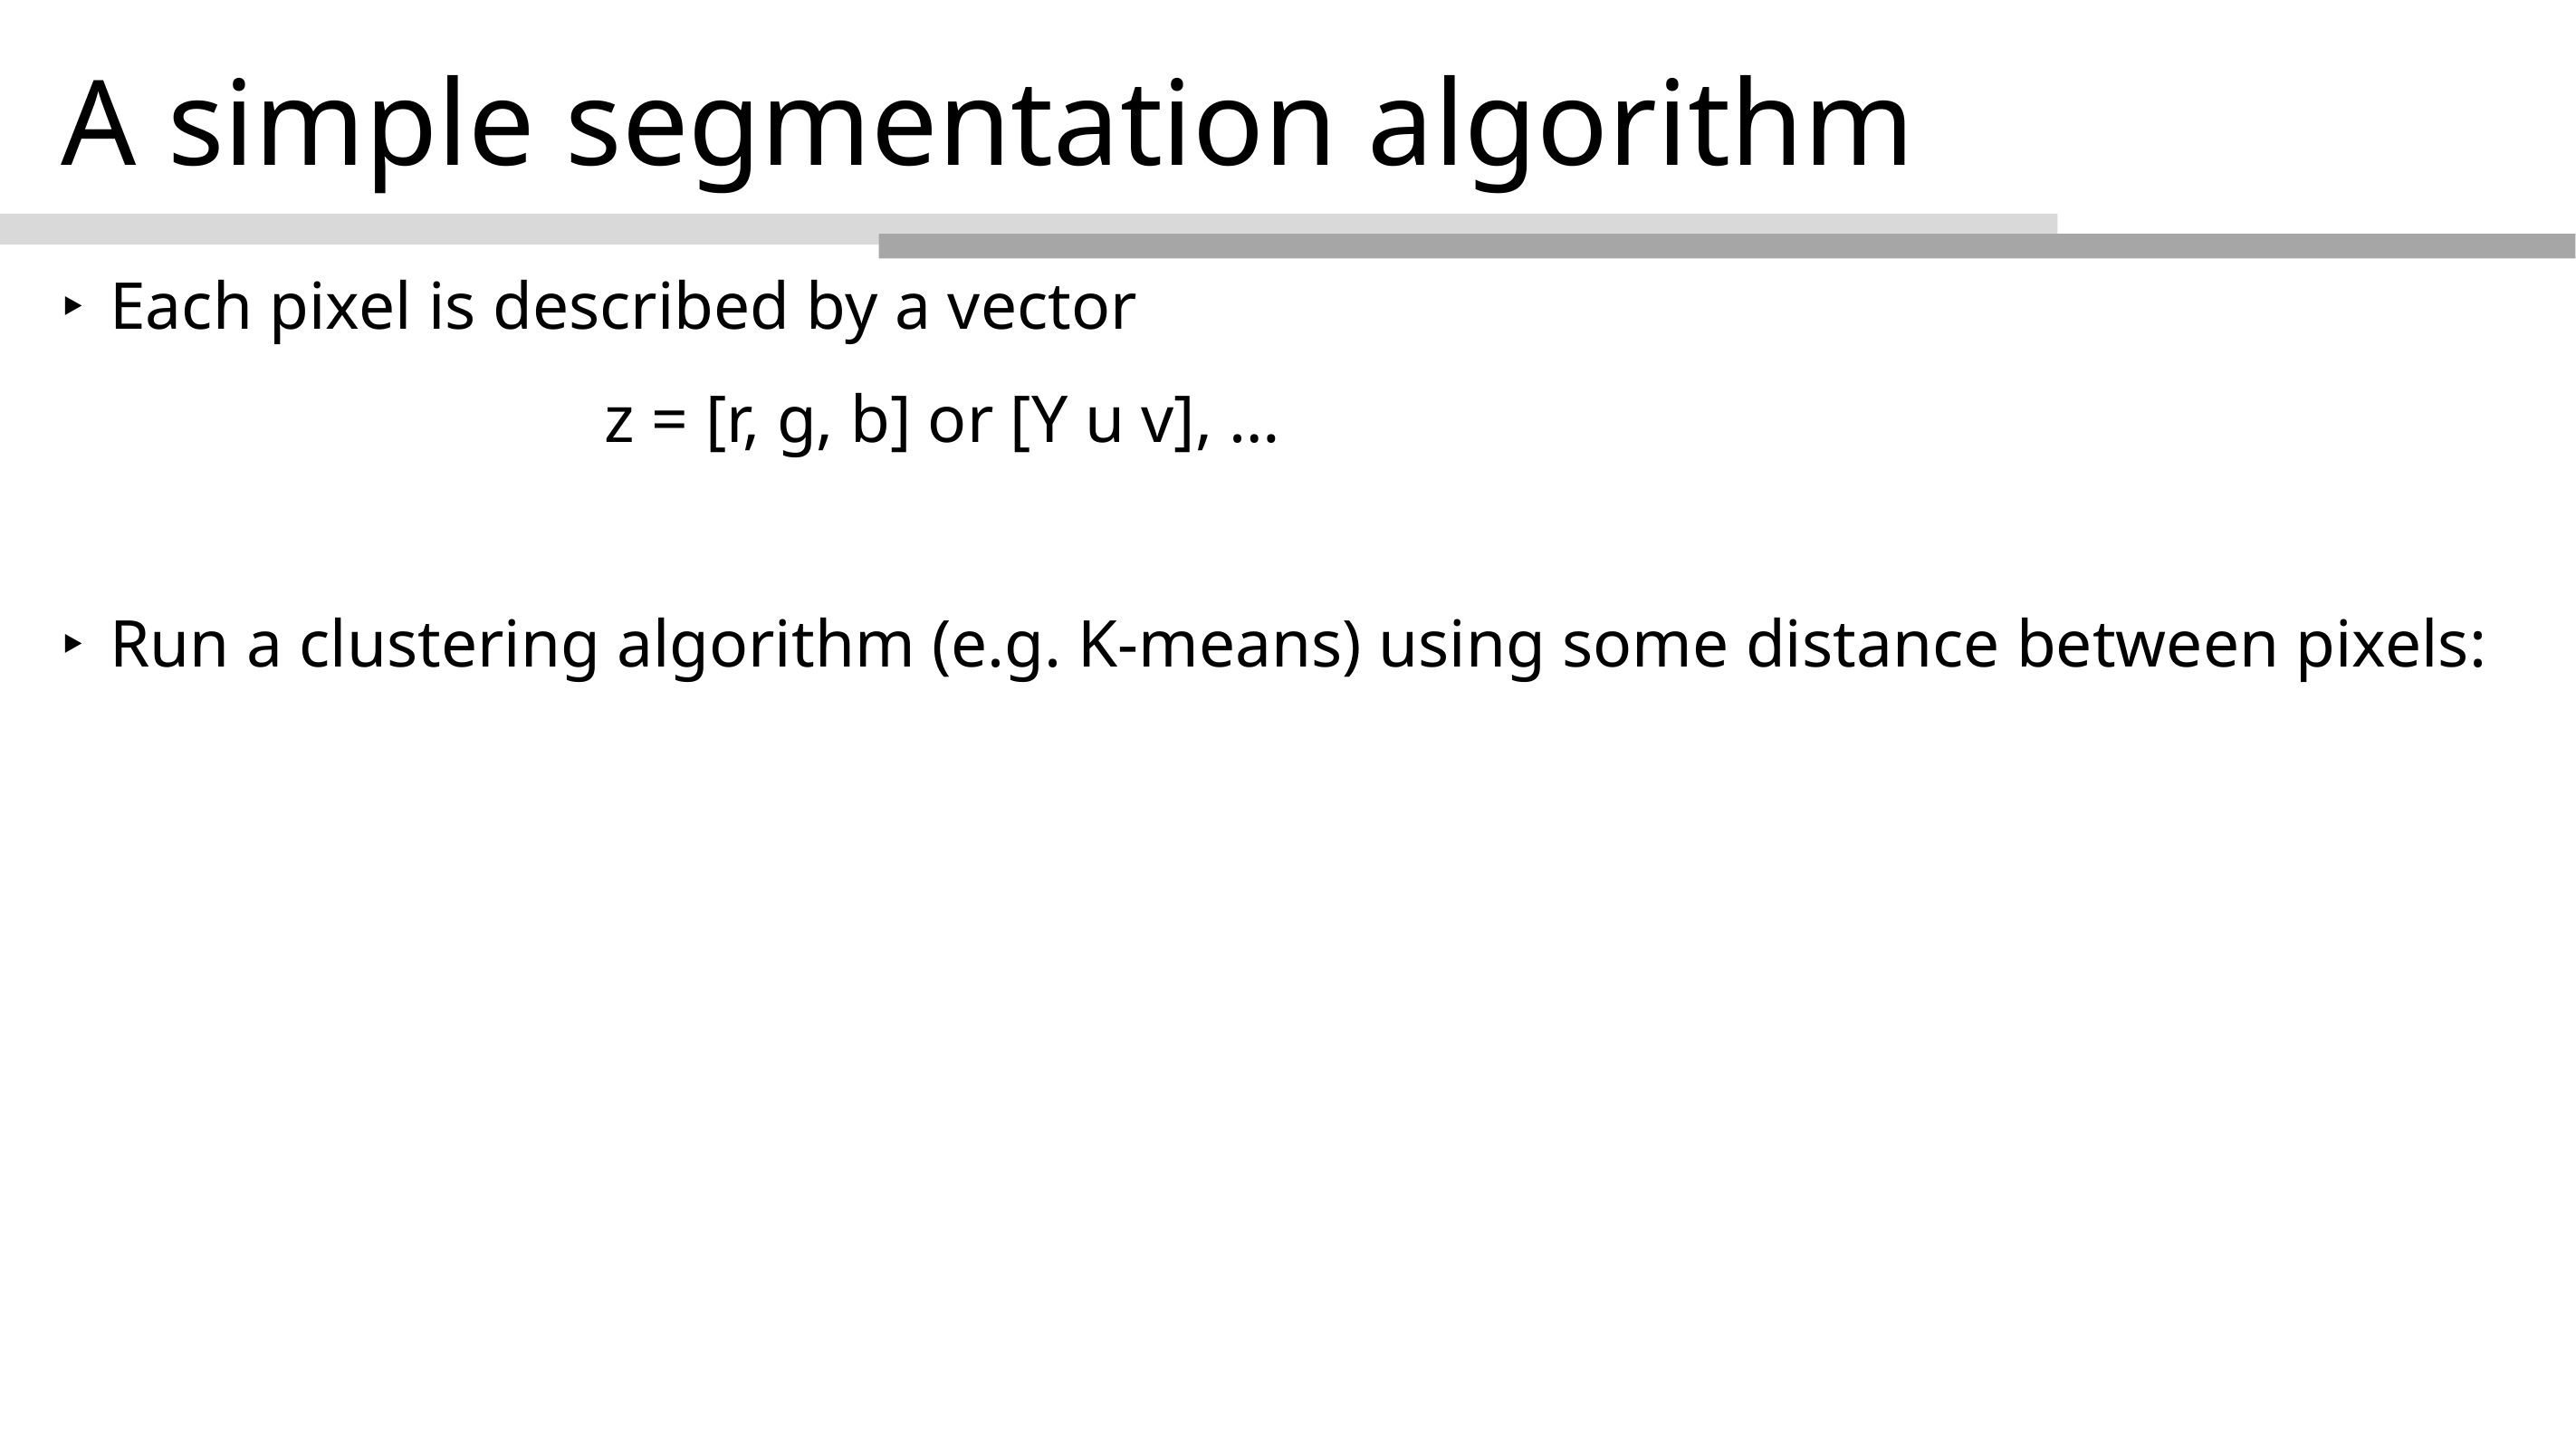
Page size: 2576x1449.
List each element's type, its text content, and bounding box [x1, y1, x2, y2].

title A simple segmentation algorithm [47, 29, 2524, 226]
